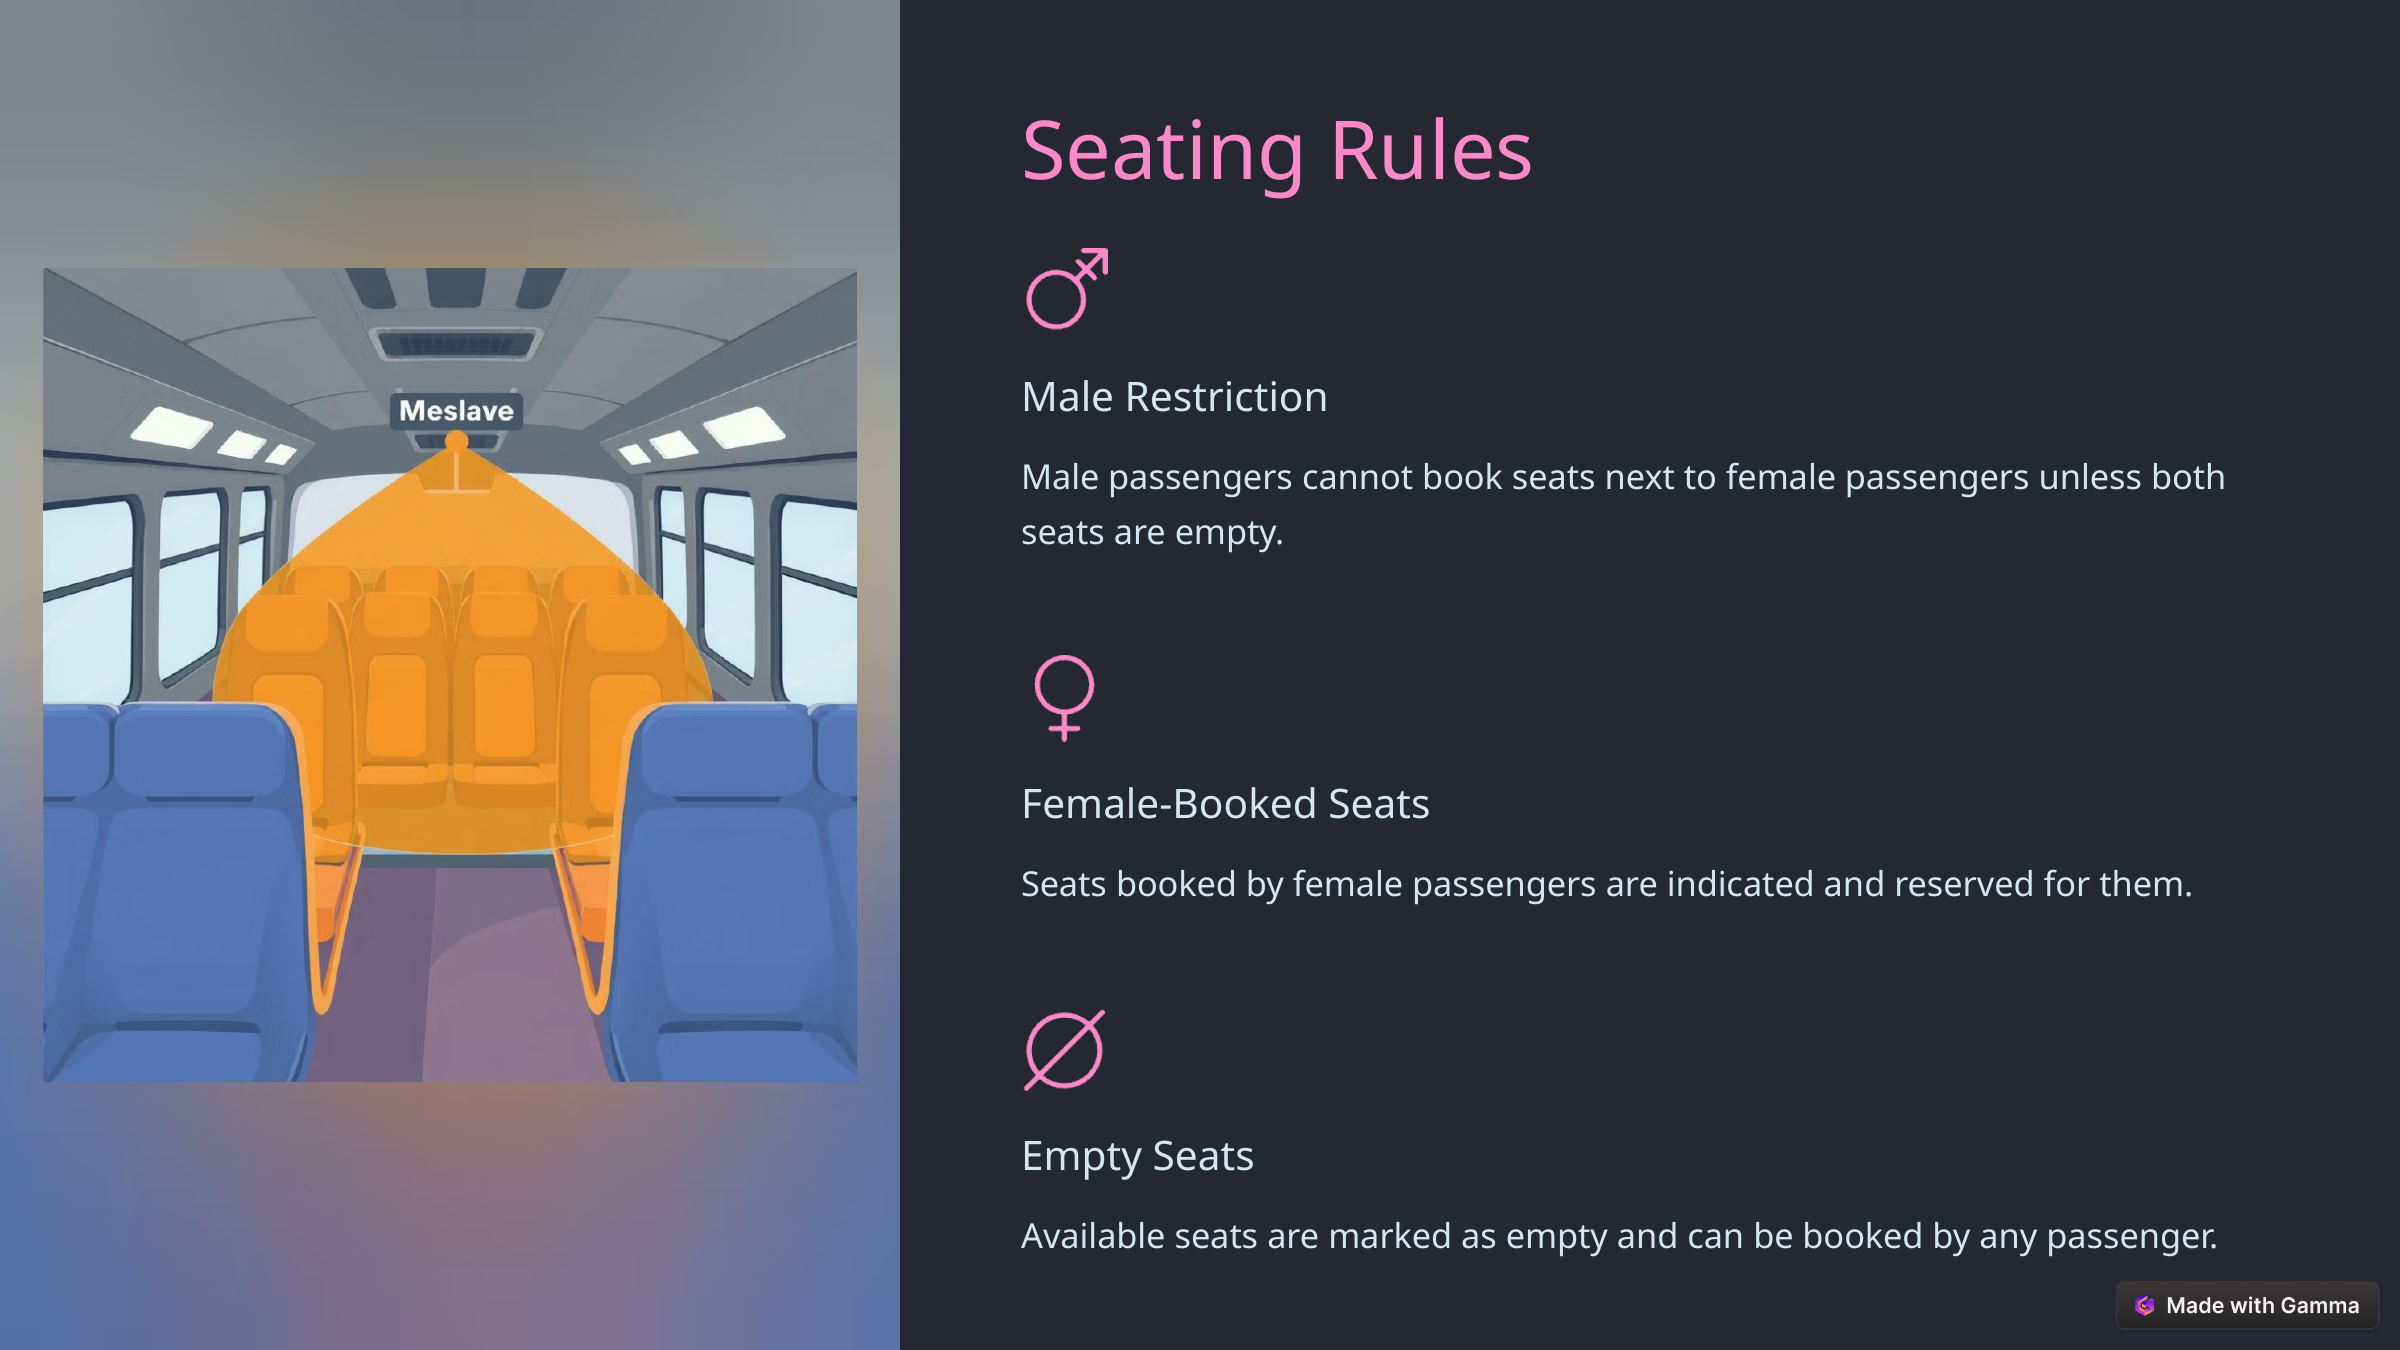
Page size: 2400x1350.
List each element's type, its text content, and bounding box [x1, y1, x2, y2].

text_box Seating Rules [1020, 95, 1835, 197]
picture [0, 0, 900, 1350]
picture [1020, 655, 1108, 742]
text_box Seats booked by female passengers are indicated and reserved for them. [1020, 848, 2279, 904]
text_box Available seats are marked as empty and can be booked by any passenger. [1020, 1199, 2279, 1255]
text_box Empty Seats [1020, 1128, 1428, 1179]
text_box Female-Booked Seats [1020, 776, 1428, 828]
picture [1020, 248, 1108, 335]
text_box Male passengers cannot book seats next to female passengers unless both seats are empty. [1020, 441, 2279, 552]
picture [2106, 1271, 2389, 1339]
picture [1020, 1007, 1108, 1094]
text_box Male Restriction [1020, 369, 1428, 421]
